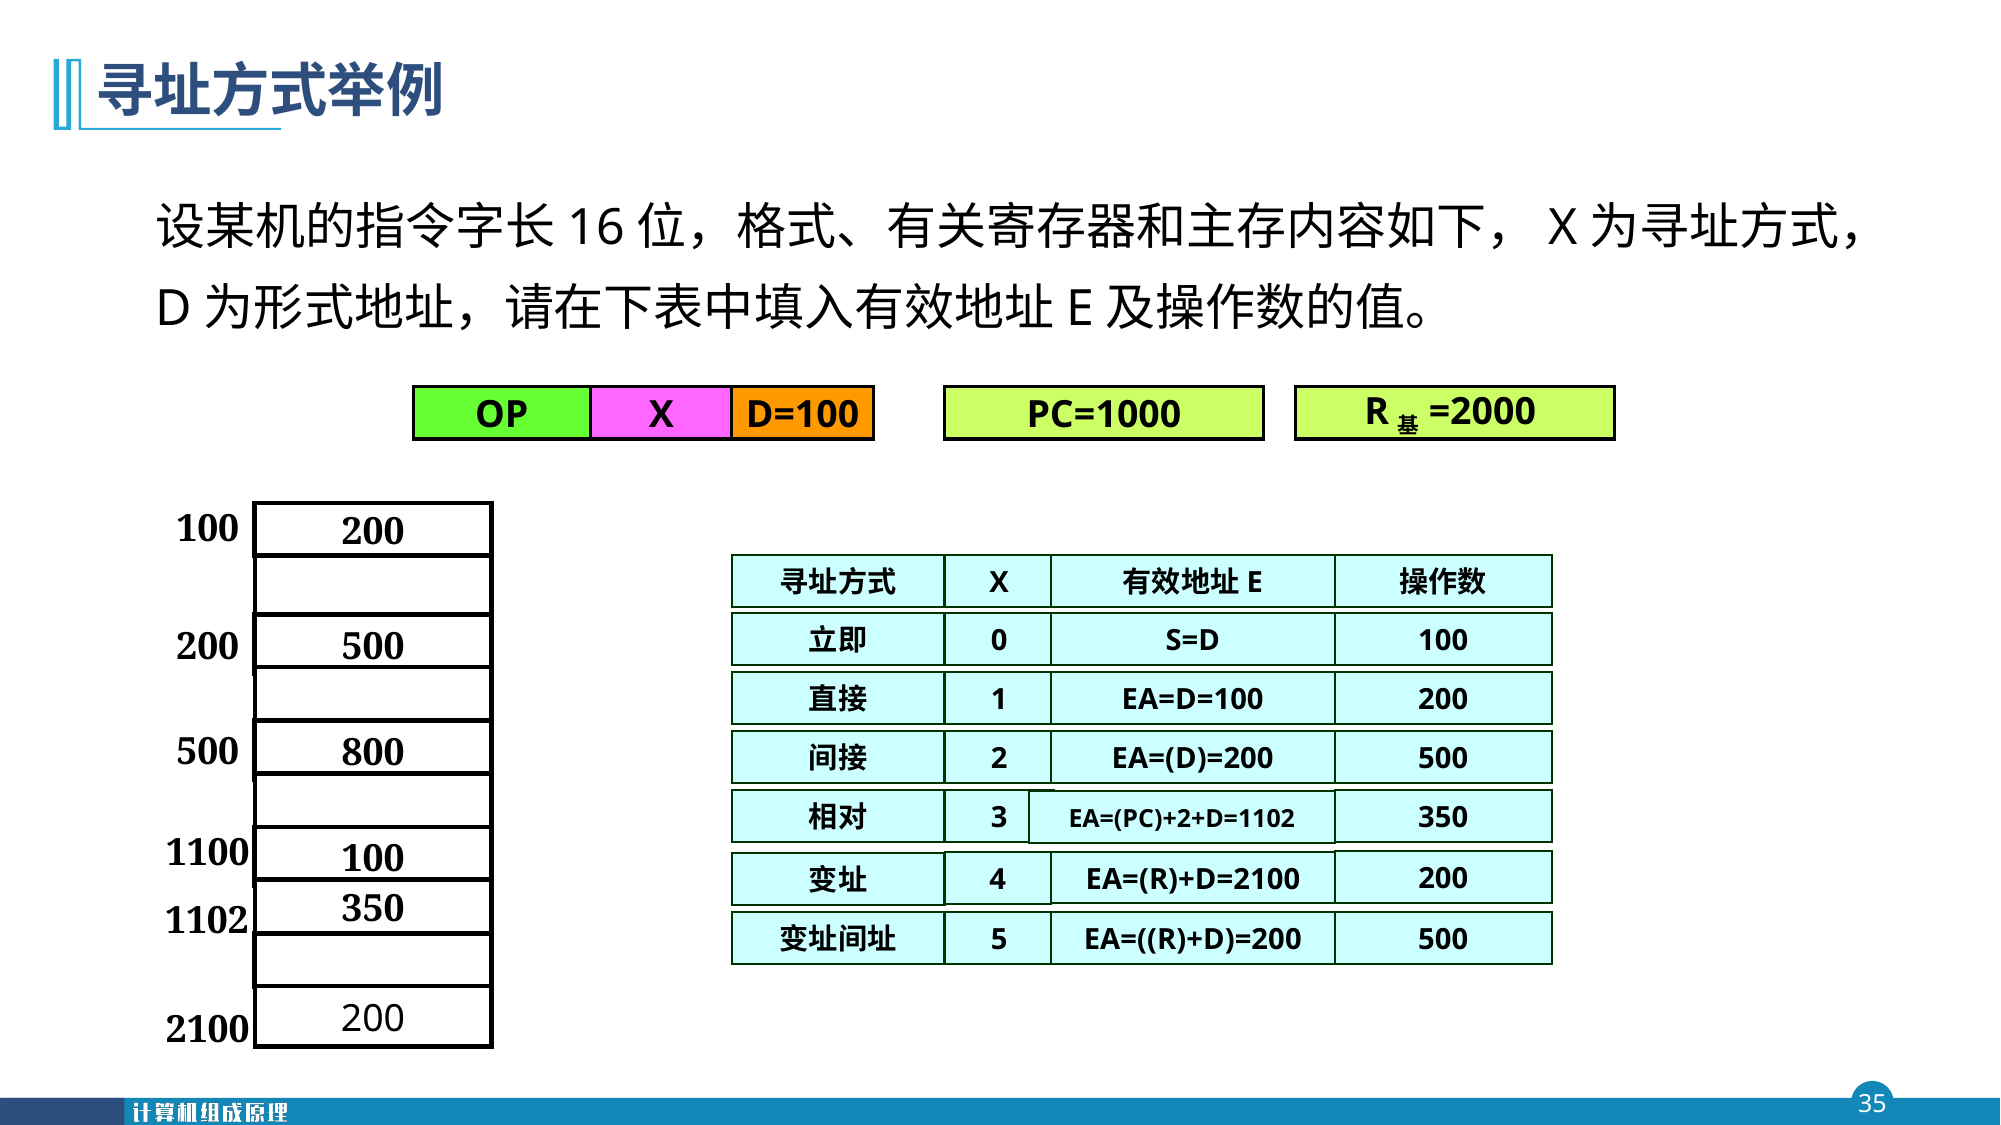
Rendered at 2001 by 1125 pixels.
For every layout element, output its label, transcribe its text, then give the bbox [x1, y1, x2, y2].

text_box EA=((R)+D)=200 [1050, 911, 1335, 964]
text_box 100 [1335, 612, 1552, 665]
text_box 350 [253, 878, 493, 932]
text_box 设某机的指令字长16位，格式、有关寄存器和主存内容如下，X为寻址方式，D为形式地址，请在下表中填入有效地址E及操作数的值。 [140, 166, 1900, 343]
text_box 200 [256, 501, 493, 554]
text_box 有效地址E [1050, 554, 1335, 607]
text_box EA=D=100 [1050, 672, 1335, 725]
text_box EA=(D)=200 [1050, 731, 1335, 784]
text_box [253, 932, 493, 984]
text_box 100 [160, 496, 256, 557]
text_box D=100 [730, 385, 875, 441]
text_box 500 [253, 613, 493, 666]
text_box 1100 [136, 820, 253, 881]
text_box 变址 [732, 852, 945, 905]
text_box 200 [160, 614, 253, 675]
text_box 2100 [136, 997, 279, 1058]
text_box 100 [253, 826, 493, 878]
text_box EA=(R)+D=2100 [1051, 851, 1335, 903]
text_box X [589, 385, 730, 441]
text_box 500 [160, 719, 253, 780]
text_box 间接 [732, 731, 944, 784]
text_box 800 [253, 719, 493, 772]
text_box 立即 [732, 612, 944, 665]
text_box 5 [944, 911, 1050, 964]
title 寻址方式举例 [80, 42, 1805, 144]
text_box 200 [1335, 672, 1552, 725]
text_box [253, 666, 493, 719]
text_box X [944, 554, 1050, 607]
text_box R基=2000 [1294, 385, 1616, 441]
text_box 2 [944, 731, 1050, 784]
text_box 1102 [136, 888, 278, 949]
text_box 500 [1335, 731, 1552, 784]
text_box 200 [253, 984, 493, 1048]
text_box 4 [944, 851, 1052, 904]
text_box 直接 [732, 672, 944, 725]
text_box 变址间址 [732, 911, 944, 964]
text_box 350 [1334, 790, 1552, 843]
text_box 3 [944, 790, 1054, 843]
text_box PC=1000 [943, 385, 1265, 441]
text_box 1 [944, 672, 1050, 725]
text_box OP [412, 385, 589, 441]
text_box 0 [944, 612, 1050, 665]
text_box 相对 [732, 790, 944, 843]
text_box 500 [1335, 911, 1552, 964]
text_box S=D [1050, 612, 1335, 665]
text_box 寻址方式 [732, 554, 944, 607]
text_box 200 [1335, 851, 1552, 904]
text_box [253, 554, 493, 613]
text_box EA=(PC)+2+D=1102 [1028, 791, 1335, 844]
text_box [253, 772, 493, 826]
text_box 操作数 [1335, 554, 1552, 607]
